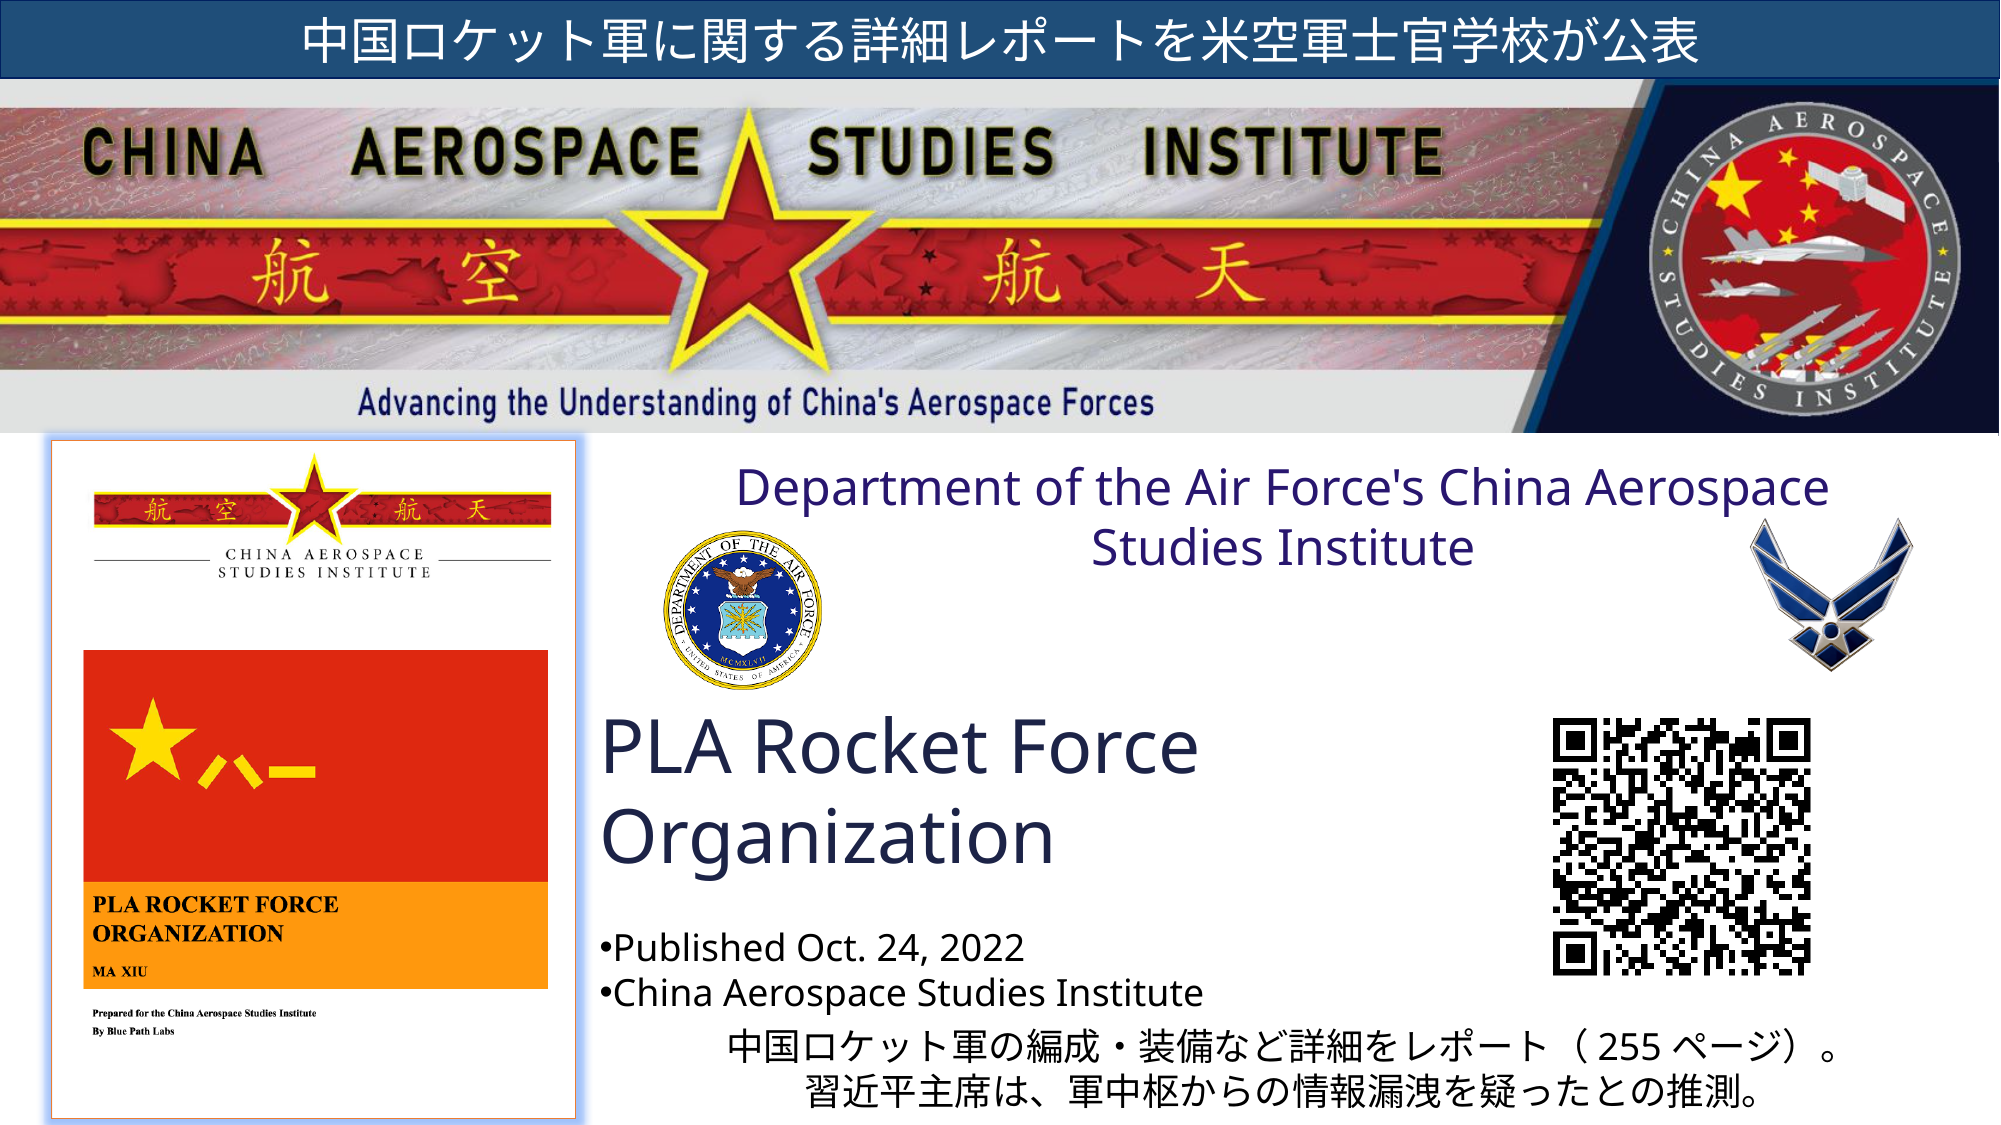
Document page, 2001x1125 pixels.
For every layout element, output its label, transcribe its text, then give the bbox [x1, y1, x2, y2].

text_box Department of the Air Force's China Aerospace Studies Institute [663, 448, 1904, 583]
text_box 中国ロケット軍に関する詳細レポートを米空軍士官学校が公表 [0, 0, 2000, 79]
picture [1714, 516, 1948, 677]
text_box 中国ロケット軍の編成・装備など詳細をレポート（255ページ）。 習近平主席は、軍中枢からの情報漏洩を疑ったとの推測。 [663, 1015, 1921, 1121]
picture [1531, 696, 1832, 997]
picture [0, 72, 1999, 436]
text_box PLA Rocket Force Organization Published Oct. 24, 2022 China Aerospace Studies Institute [584, 691, 1587, 1022]
picture [663, 530, 822, 690]
picture [51, 440, 576, 1119]
